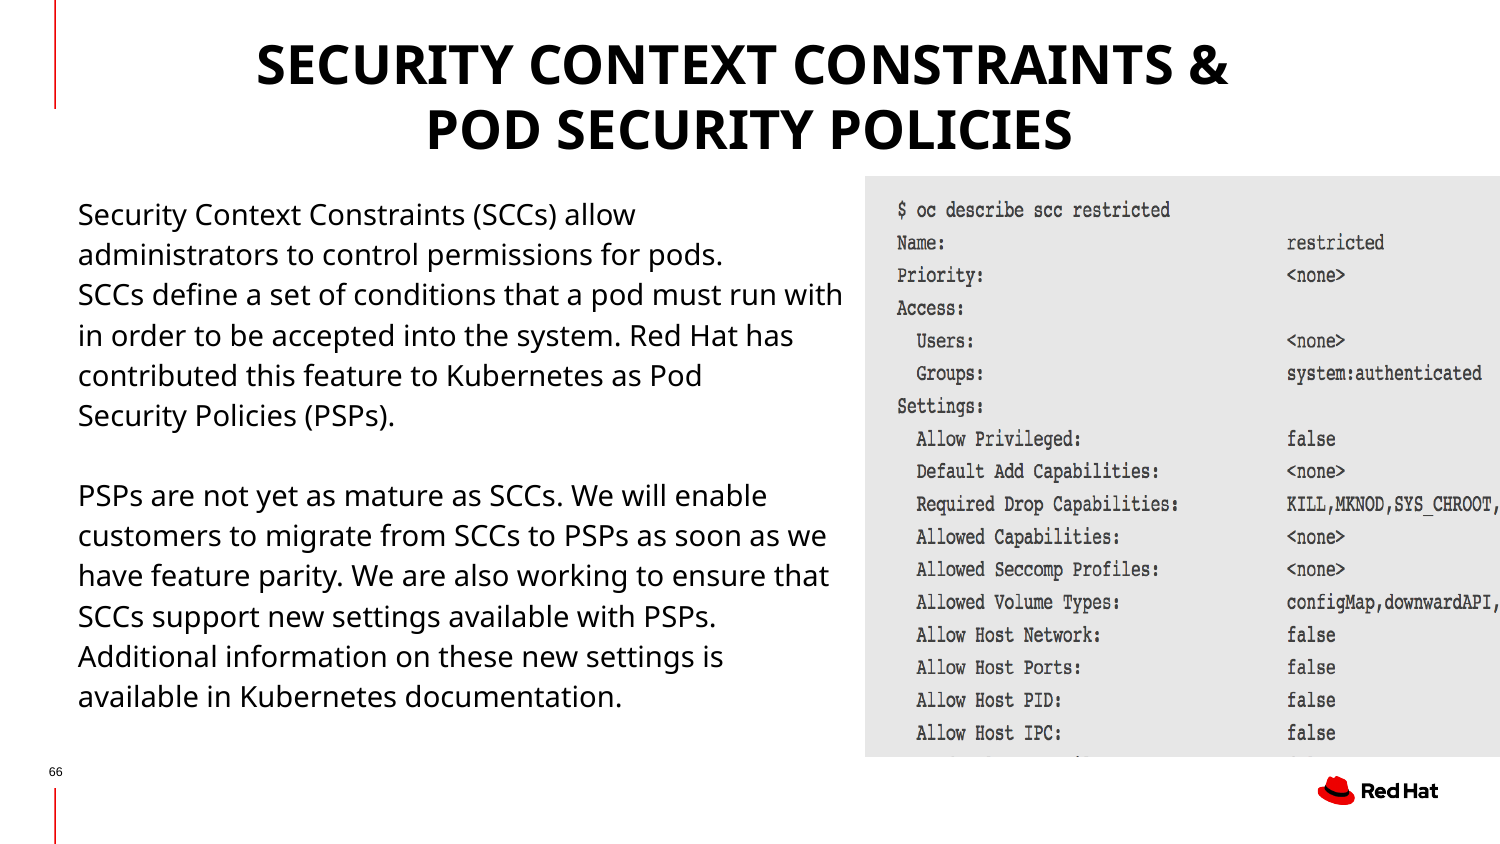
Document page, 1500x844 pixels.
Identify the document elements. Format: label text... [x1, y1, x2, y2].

text_box [1161, 769, 1500, 844]
picture [864, 175, 1500, 757]
text_box Security Context Constraints (SCCs) allow administrators to control permissions for pods. SCCs define a set of conditions that a pod must run with in order to be accepted into the system. Red Hat has contributed this feature to Kubernetes as Pod Security Policies (PSPs). PSPs are not yet as mature as SCCs. We will enable customers to migrate from SCCs to PSPs as soon as we have feature parity. We are also working to ensure that SCCs support new settings available with PSPs. Additional information on these new settings is available in Kubernetes documentation. [62, 176, 860, 782]
slide_number ‹#› [23, 739, 89, 804]
title SECURITY CONTEXT CONSTRAINTS & POD SECURITY POLICIES [135, 5, 1365, 185]
